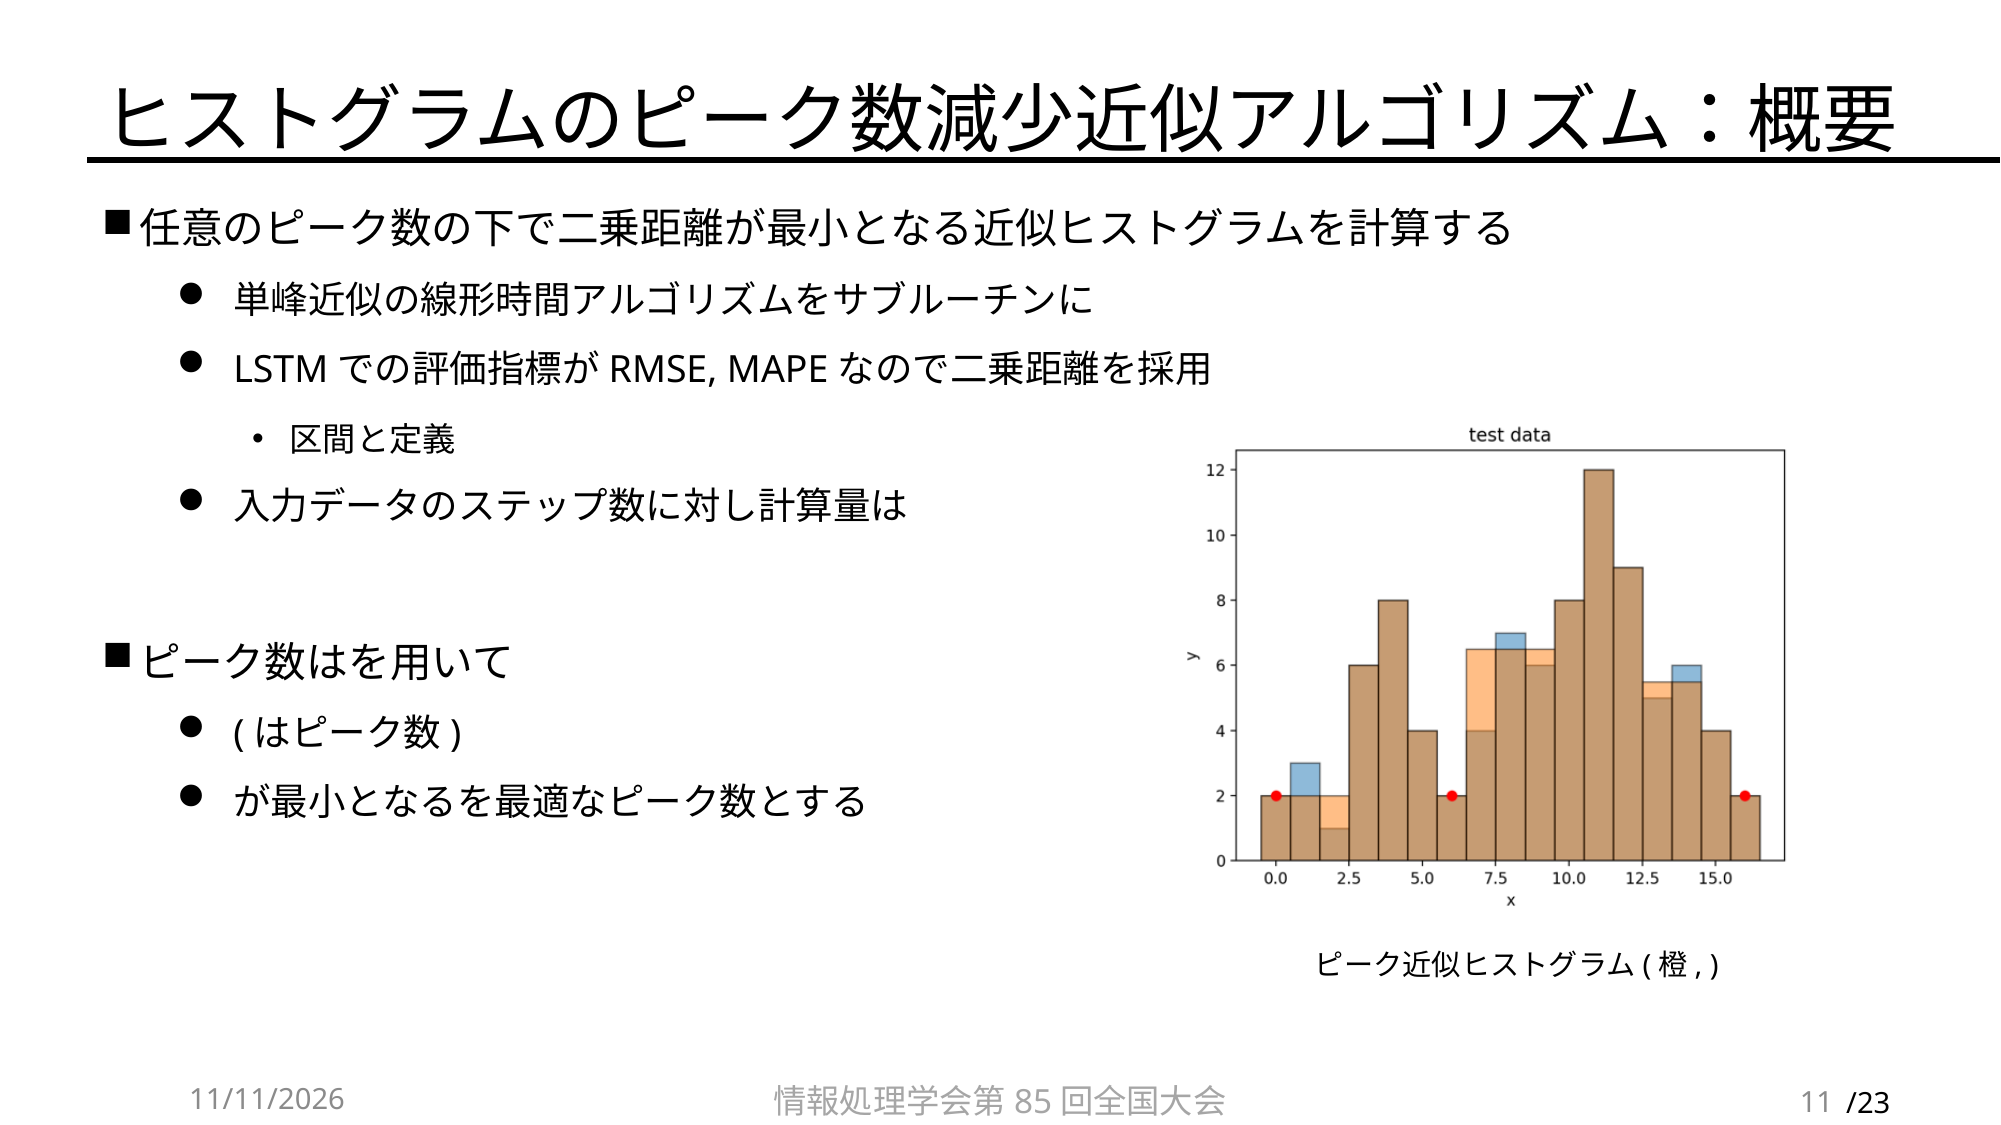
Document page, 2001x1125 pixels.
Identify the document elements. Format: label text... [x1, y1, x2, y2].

footer 情報処理学会第85回全国大会 [568, 1073, 1398, 1125]
slide_number 11 [1398, 1073, 1849, 1125]
picture [1182, 417, 1799, 910]
title ヒストグラムのピーク数減少近似アルゴリズム：概要 [87, 44, 2000, 201]
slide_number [42, 1070, 493, 1125]
